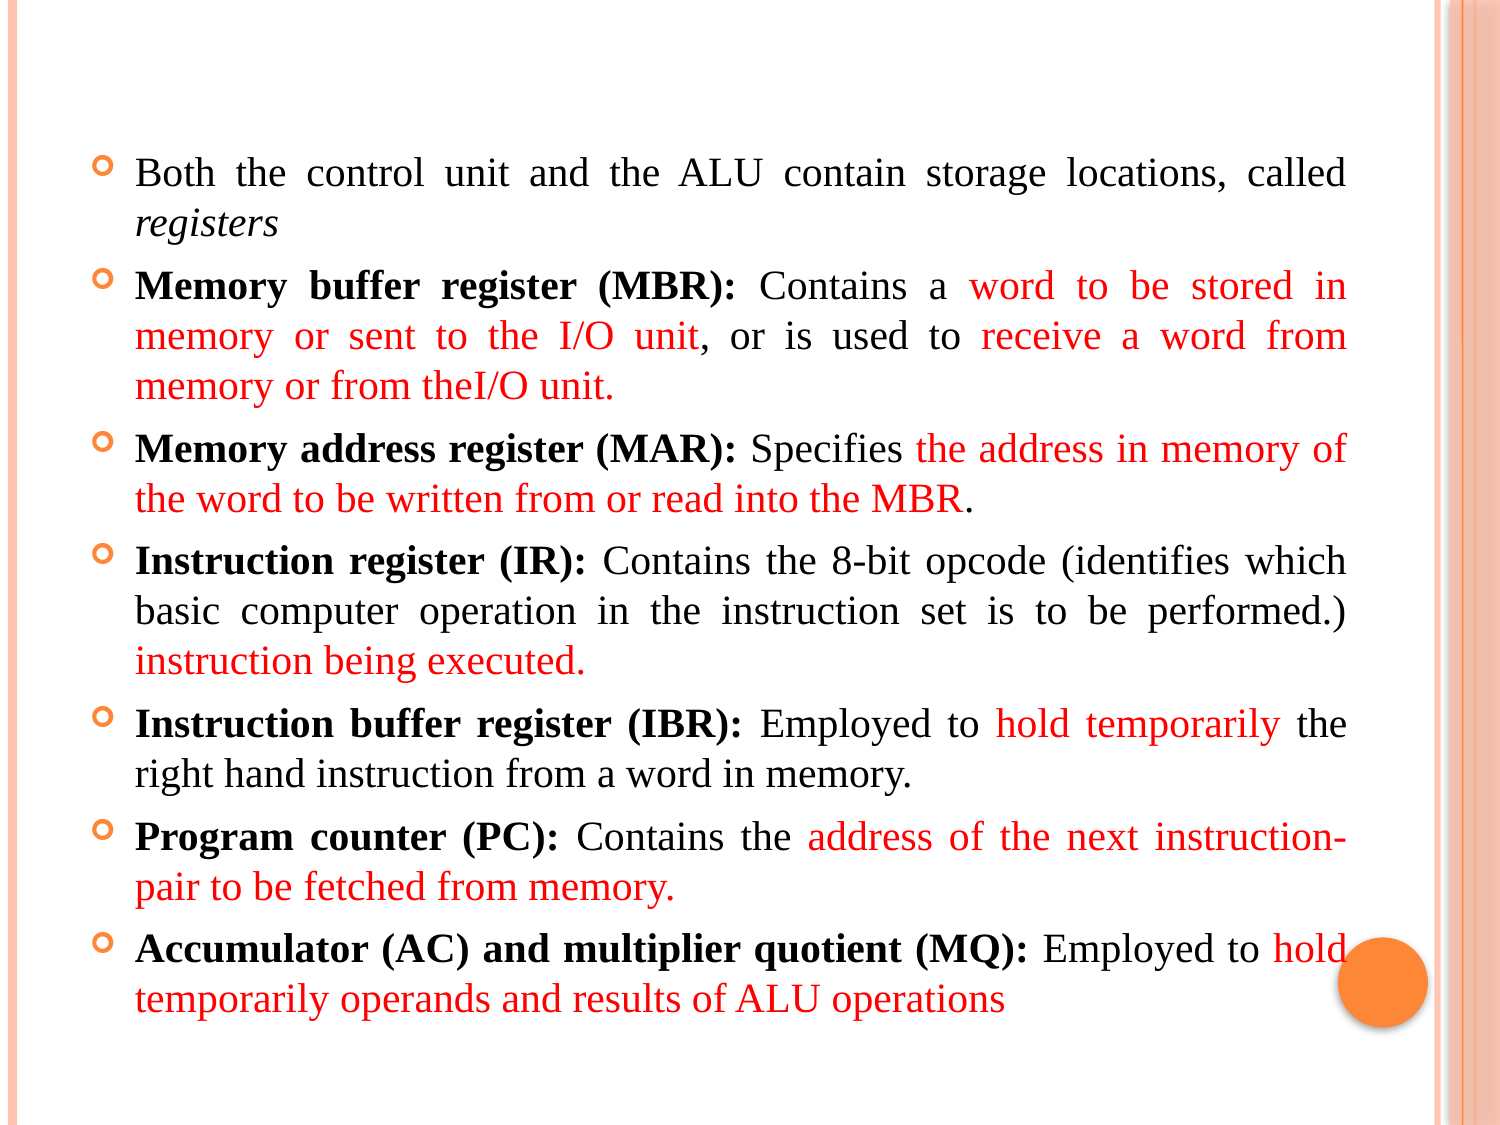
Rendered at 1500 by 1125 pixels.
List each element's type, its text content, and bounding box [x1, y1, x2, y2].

list Both the control unit and the ALU contain storage locations, called registers Memory buffer register (MBR): Contains a word to be stored in memory or sent to the I/O unit, or is used to receive a word from memory or from theI/O unit. Memory address register (MAR): Specifies the address in memory of the word to be written from or read into the MBR. Instruction register (IR): Contains the 8-bit opcode (identifies which basic computer operation in the instruction set is to be performed.) instruction being executed. Instruction buffer register (IBR): Employed to hold temporarily the right hand instruction from a word in memory. Program counter (PC): Contains the address of the next instruction-pair to be fetched from memory. Accumulator (AC) and multiplier quotient (MQ): Employed to hold temporarily operands and results of ALU operations [75, 137, 1363, 1062]
